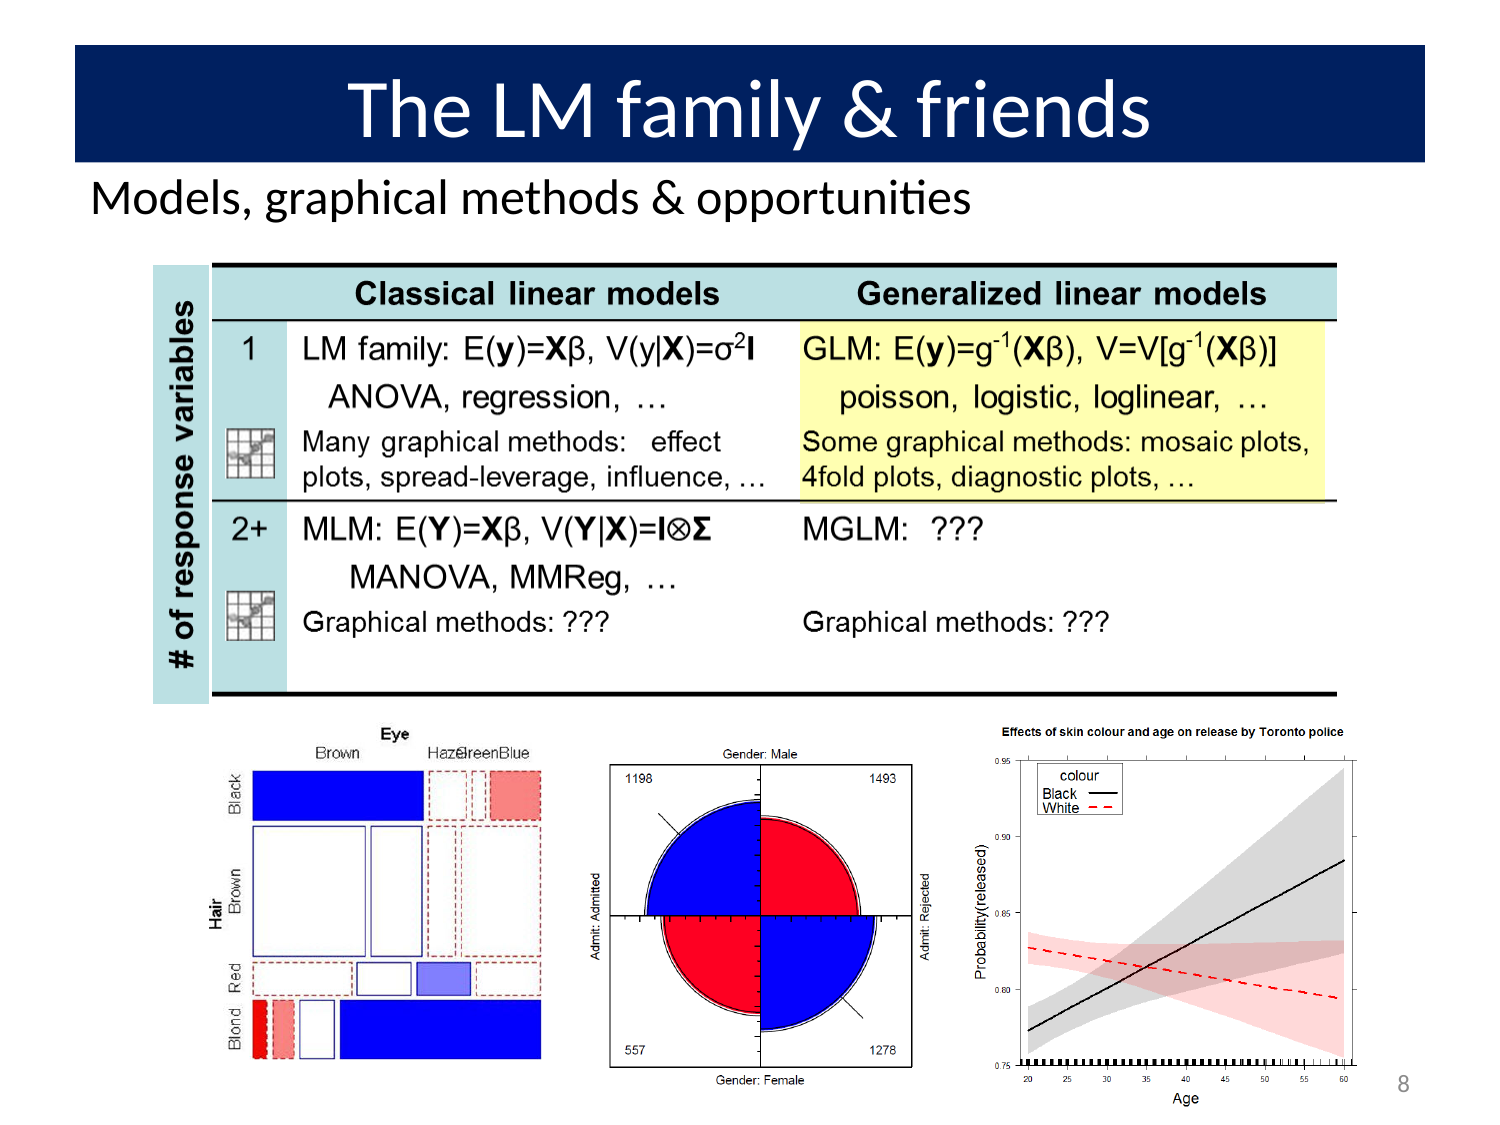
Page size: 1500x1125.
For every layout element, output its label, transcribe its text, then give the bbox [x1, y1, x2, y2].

slide_number 8 [1375, 1062, 1425, 1103]
title The LM family & friends [75, 45, 1425, 163]
picture [582, 749, 932, 1088]
text_box Models, graphical methods & opportunities [75, 157, 1100, 232]
picture [970, 722, 1371, 1110]
picture [149, 262, 1338, 704]
picture [208, 722, 542, 1061]
